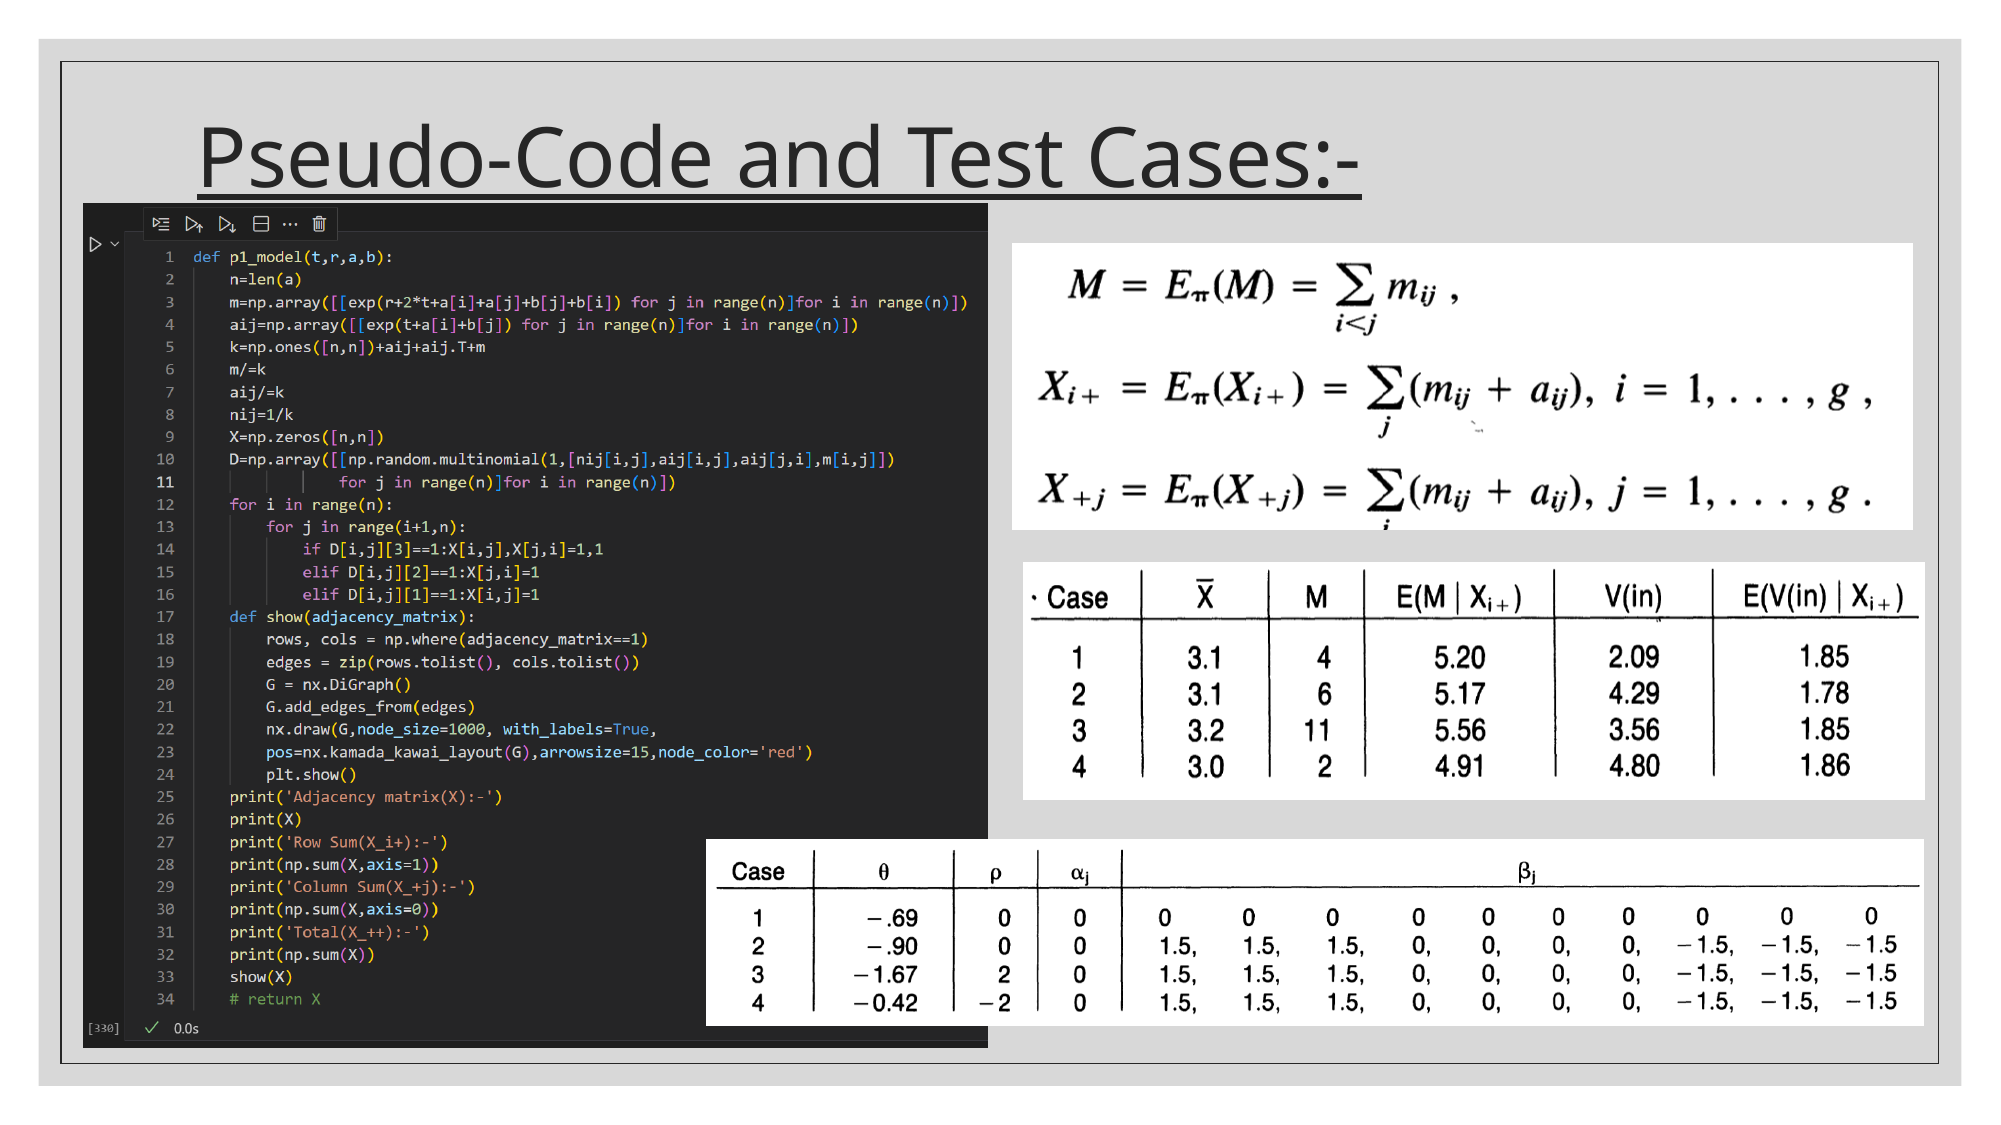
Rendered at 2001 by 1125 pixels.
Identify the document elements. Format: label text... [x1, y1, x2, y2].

title Pseudo-Code and Test Cases:- [181, 77, 1832, 244]
picture [83, 203, 1924, 1048]
picture [1023, 562, 1925, 800]
picture [1012, 243, 1913, 530]
